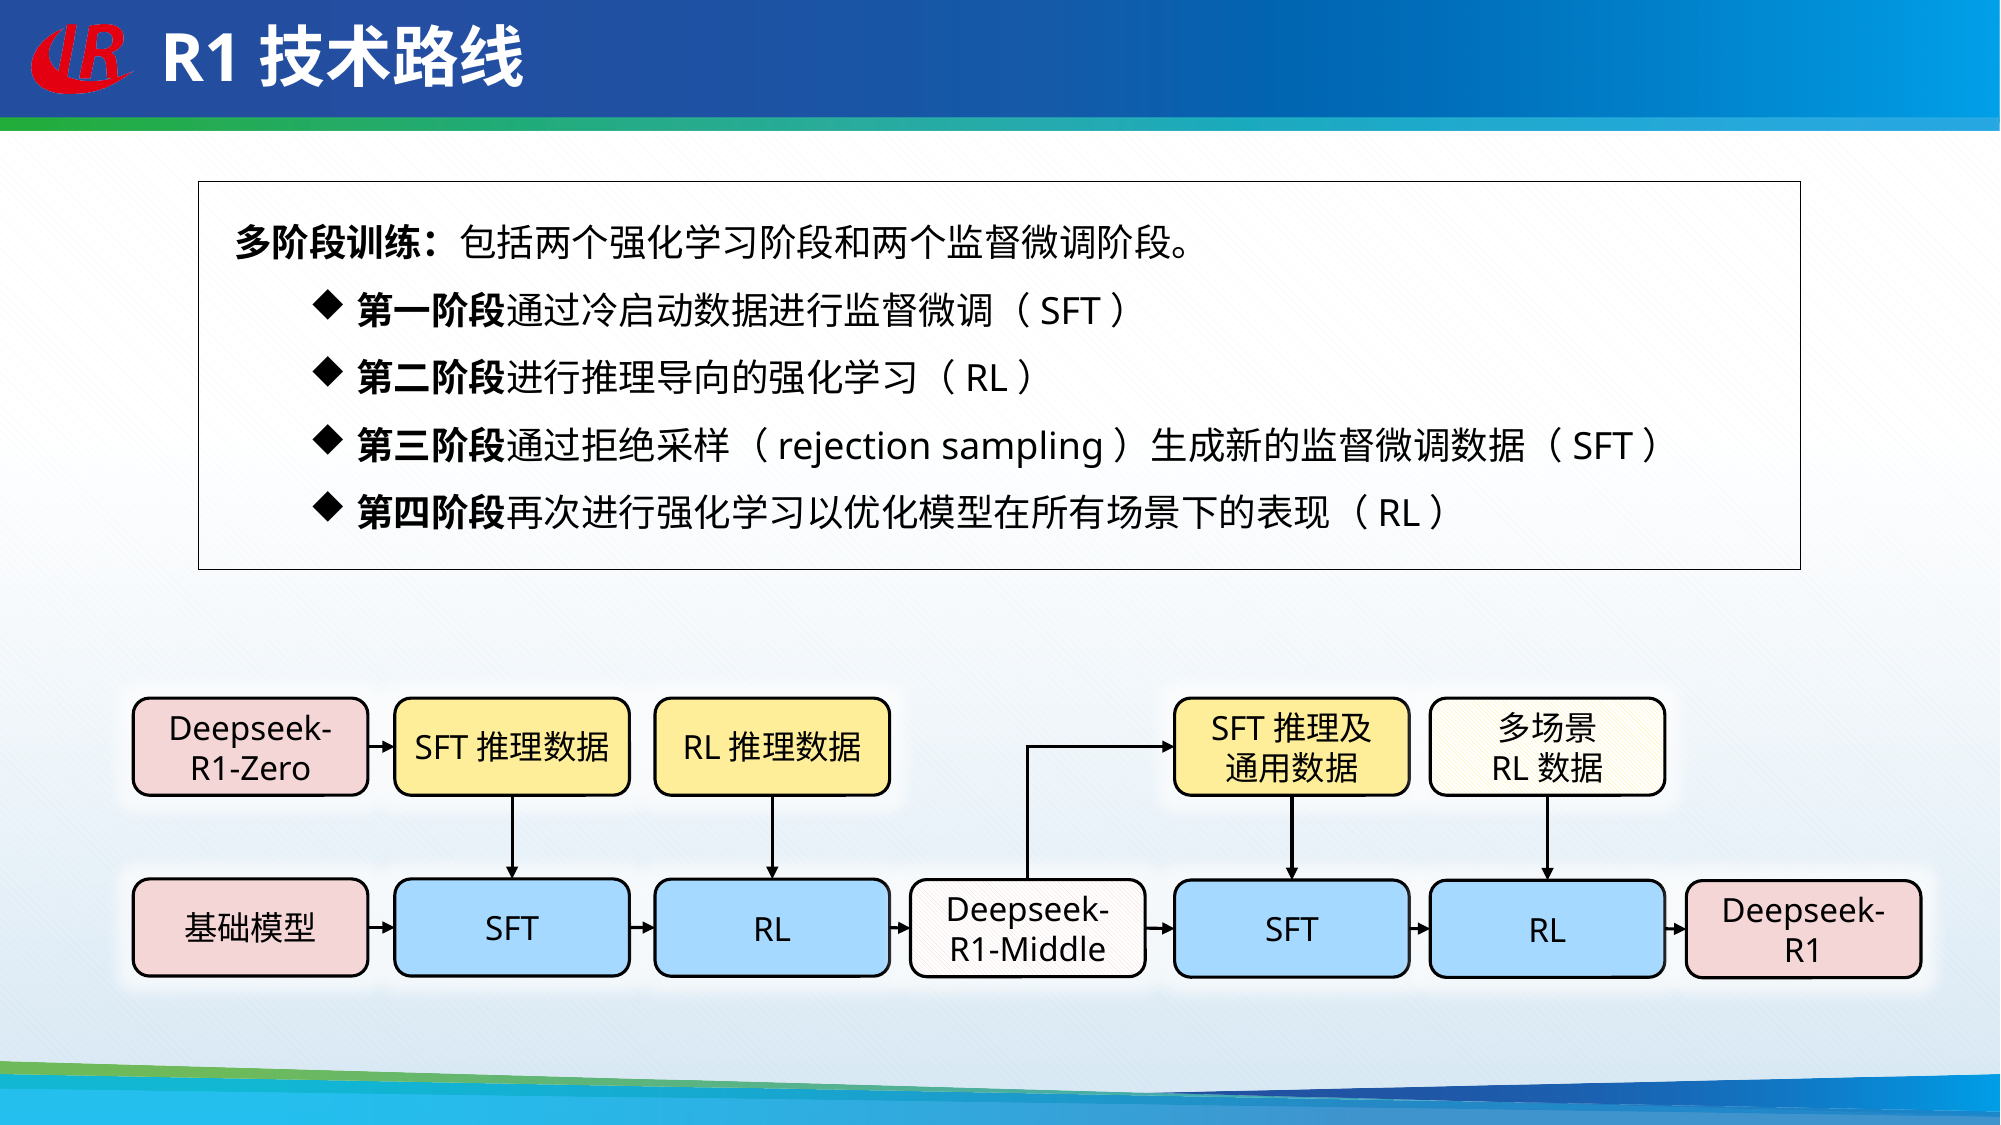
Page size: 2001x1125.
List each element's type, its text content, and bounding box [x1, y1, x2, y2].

title R1技术路线 [145, 16, 1035, 96]
text_box 多阶段训练：包括两个强化学习阶段和两个监督微调阶段。 第一阶段通过冷启动数据进行监督微调（SFT） 第二阶段进行推理导向的强化学习（RL） 第三阶段通过拒绝采样（rejection sampling）生成新的监督微调数据（SFT） 第四阶段再次进行强化学习以优化模型在所有场景下的表现（RL） [219, 189, 1781, 542]
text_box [133, 697, 1922, 978]
text_box [198, 181, 1801, 570]
picture [0, 1061, 2000, 1125]
picture [0, 0, 2000, 131]
